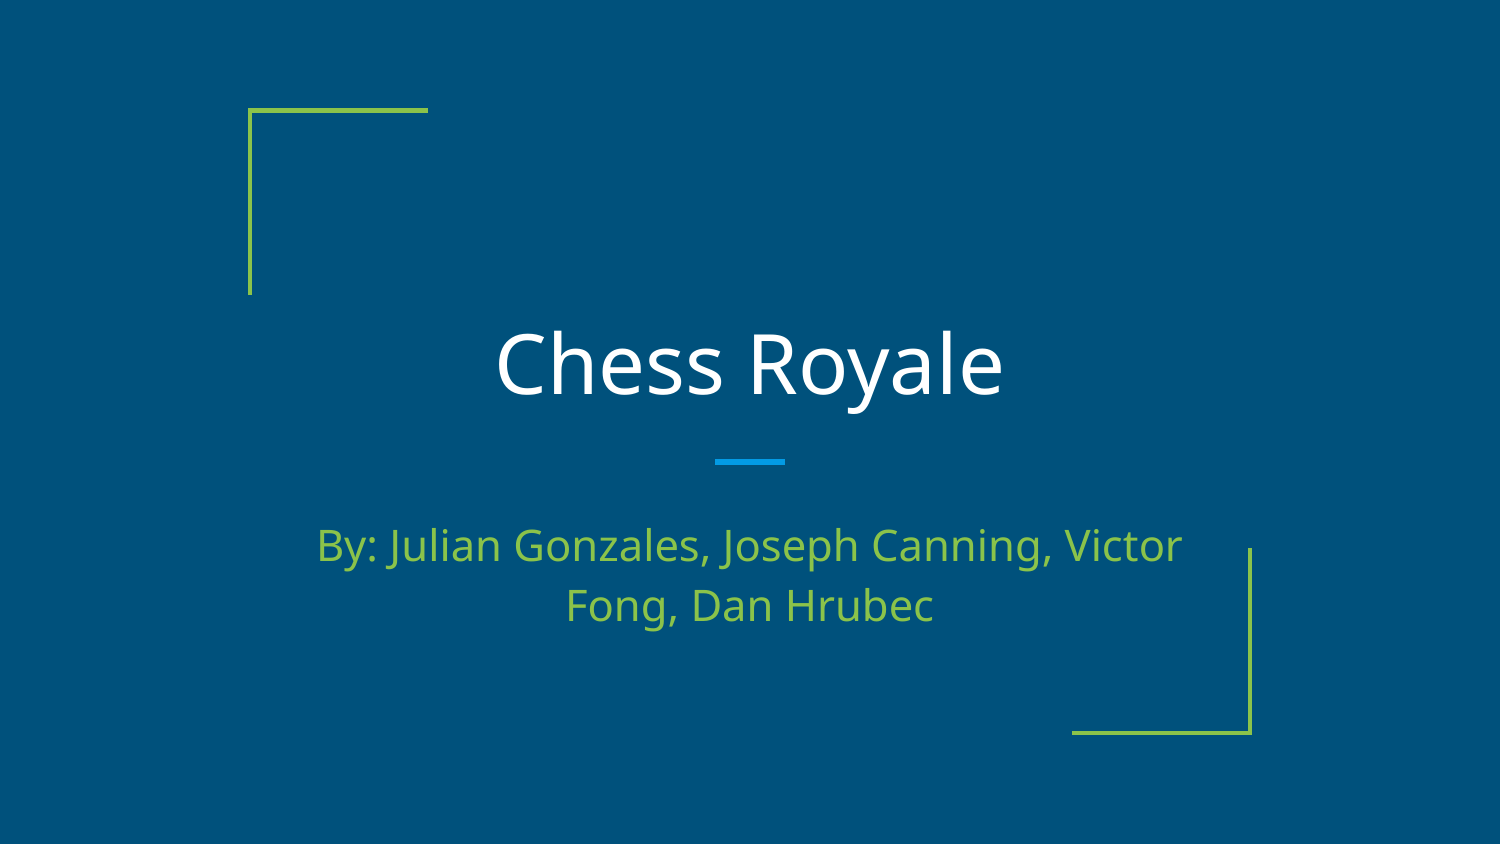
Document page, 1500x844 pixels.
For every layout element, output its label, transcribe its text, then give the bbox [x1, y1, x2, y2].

title Chess Royale [275, 195, 1225, 435]
subtitle By: Julian Gonzales, Joseph Canning, Victor Fong, Dan Hrubec [275, 500, 1225, 650]
